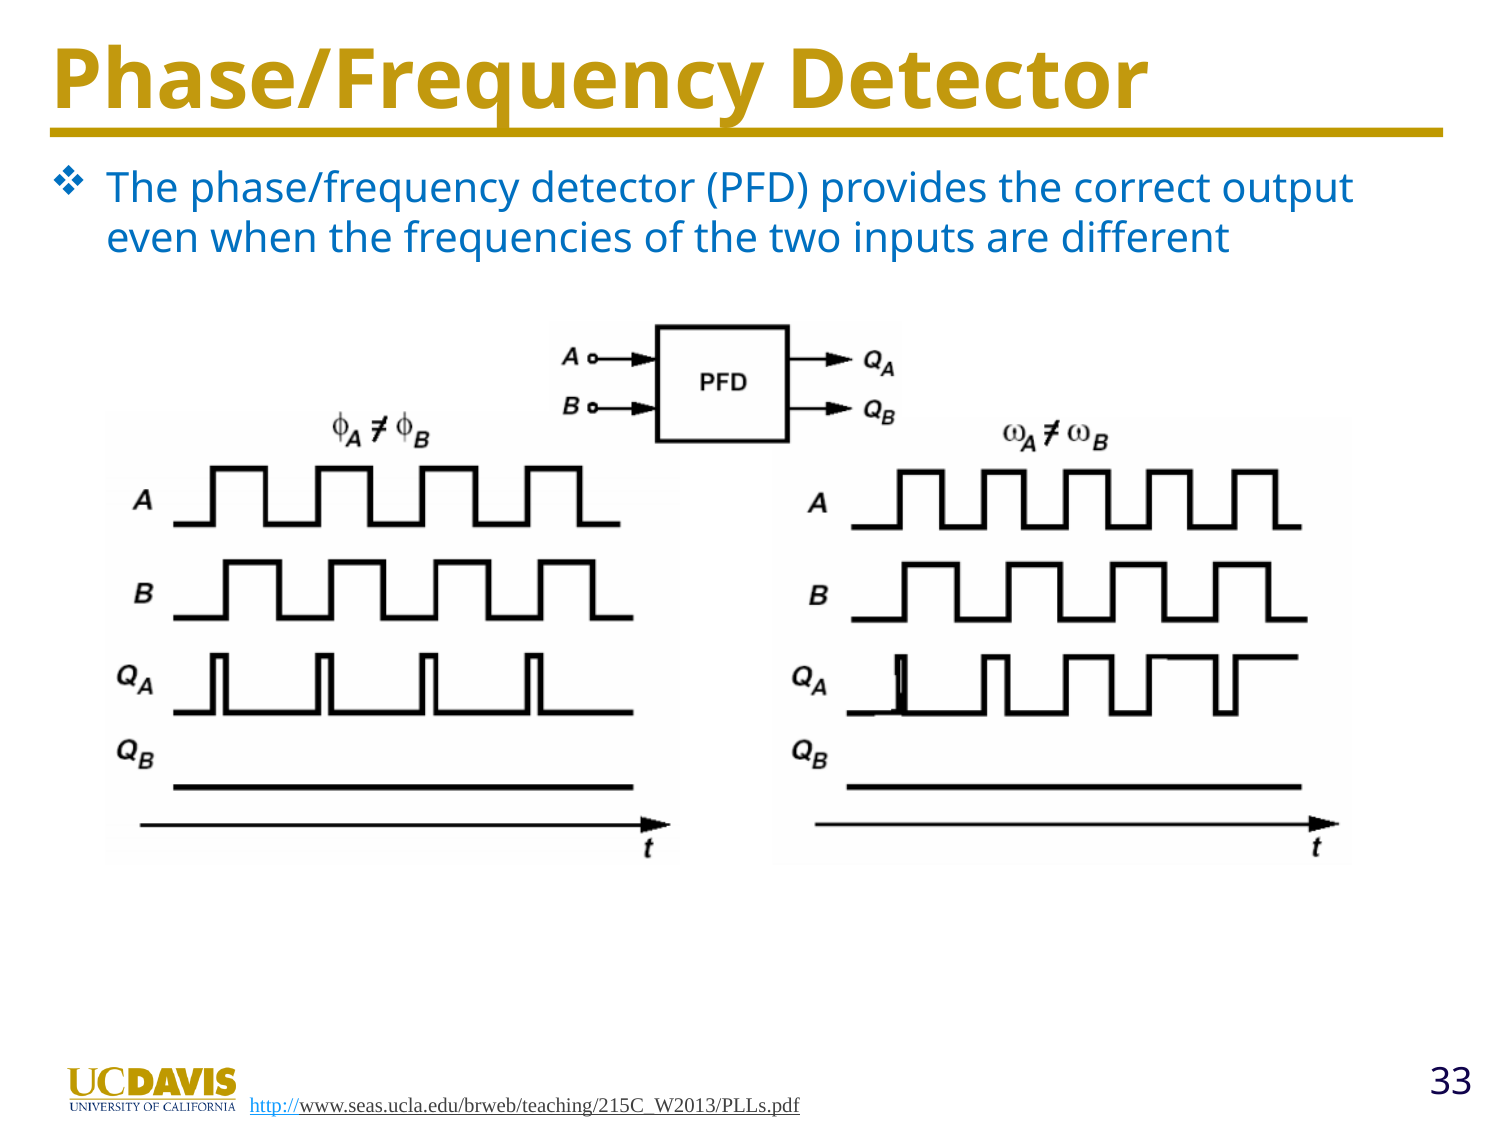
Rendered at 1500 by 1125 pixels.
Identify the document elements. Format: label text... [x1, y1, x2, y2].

picture [93, 319, 1352, 865]
text_box http://www.seas.ucla.edu/brweb/teaching/215C_W2013/PLLs.pdf [234, 1084, 985, 1125]
list The phase/frequency detector (PFD) provides the correct output even when the frequencies of the two inputs are different [49, 152, 1444, 865]
title Phase/Frequency Detector [49, 0, 1444, 151]
picture [67, 1067, 236, 1111]
